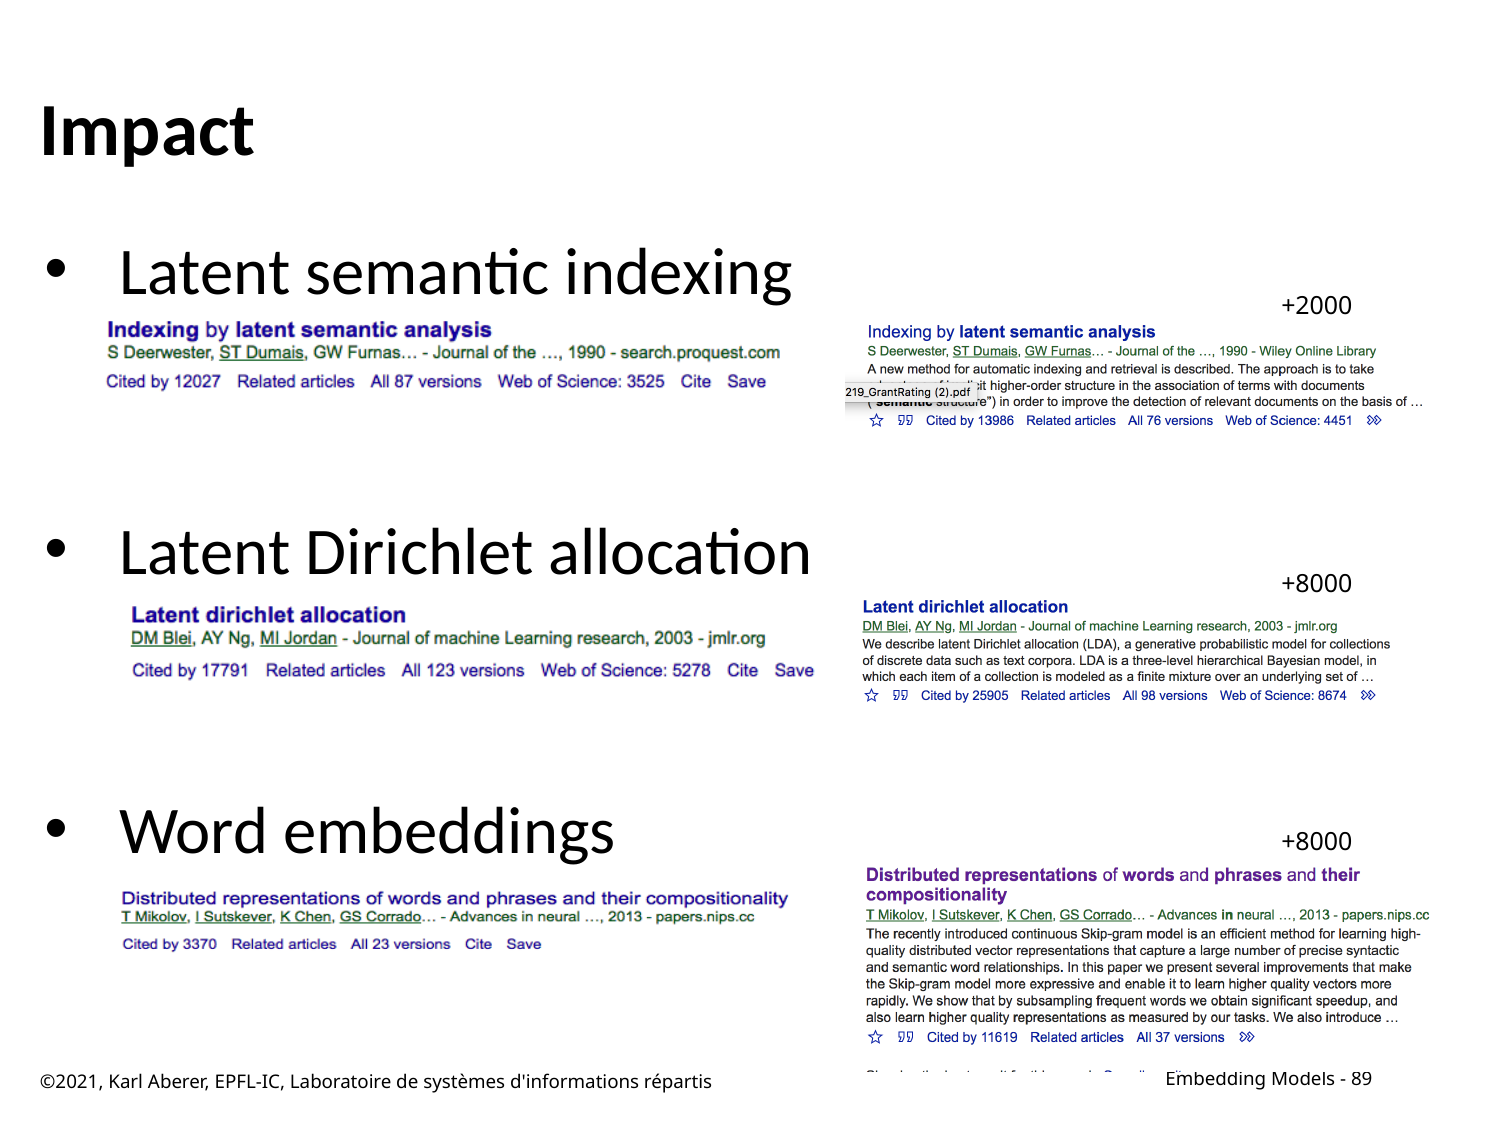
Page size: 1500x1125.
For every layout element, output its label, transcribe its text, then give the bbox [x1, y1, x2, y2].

text_box +8000 [1266, 818, 1368, 844]
picture [123, 597, 840, 752]
picture [845, 595, 1401, 709]
title Impact [24, 49, 1388, 201]
text_box +2000 [1266, 282, 1368, 313]
footer ©2021, Karl Aberer, EPFL-IC, Laboratoire de systèmes d'informations répartis [24, 1062, 988, 1101]
text_box +8000 [1266, 560, 1368, 593]
picture [845, 314, 1425, 441]
list Latent semantic indexing Latent Dirichlet allocation Word embeddings [29, 219, 1393, 1046]
picture [97, 316, 823, 459]
picture [111, 881, 794, 1036]
picture [822, 845, 1472, 1072]
